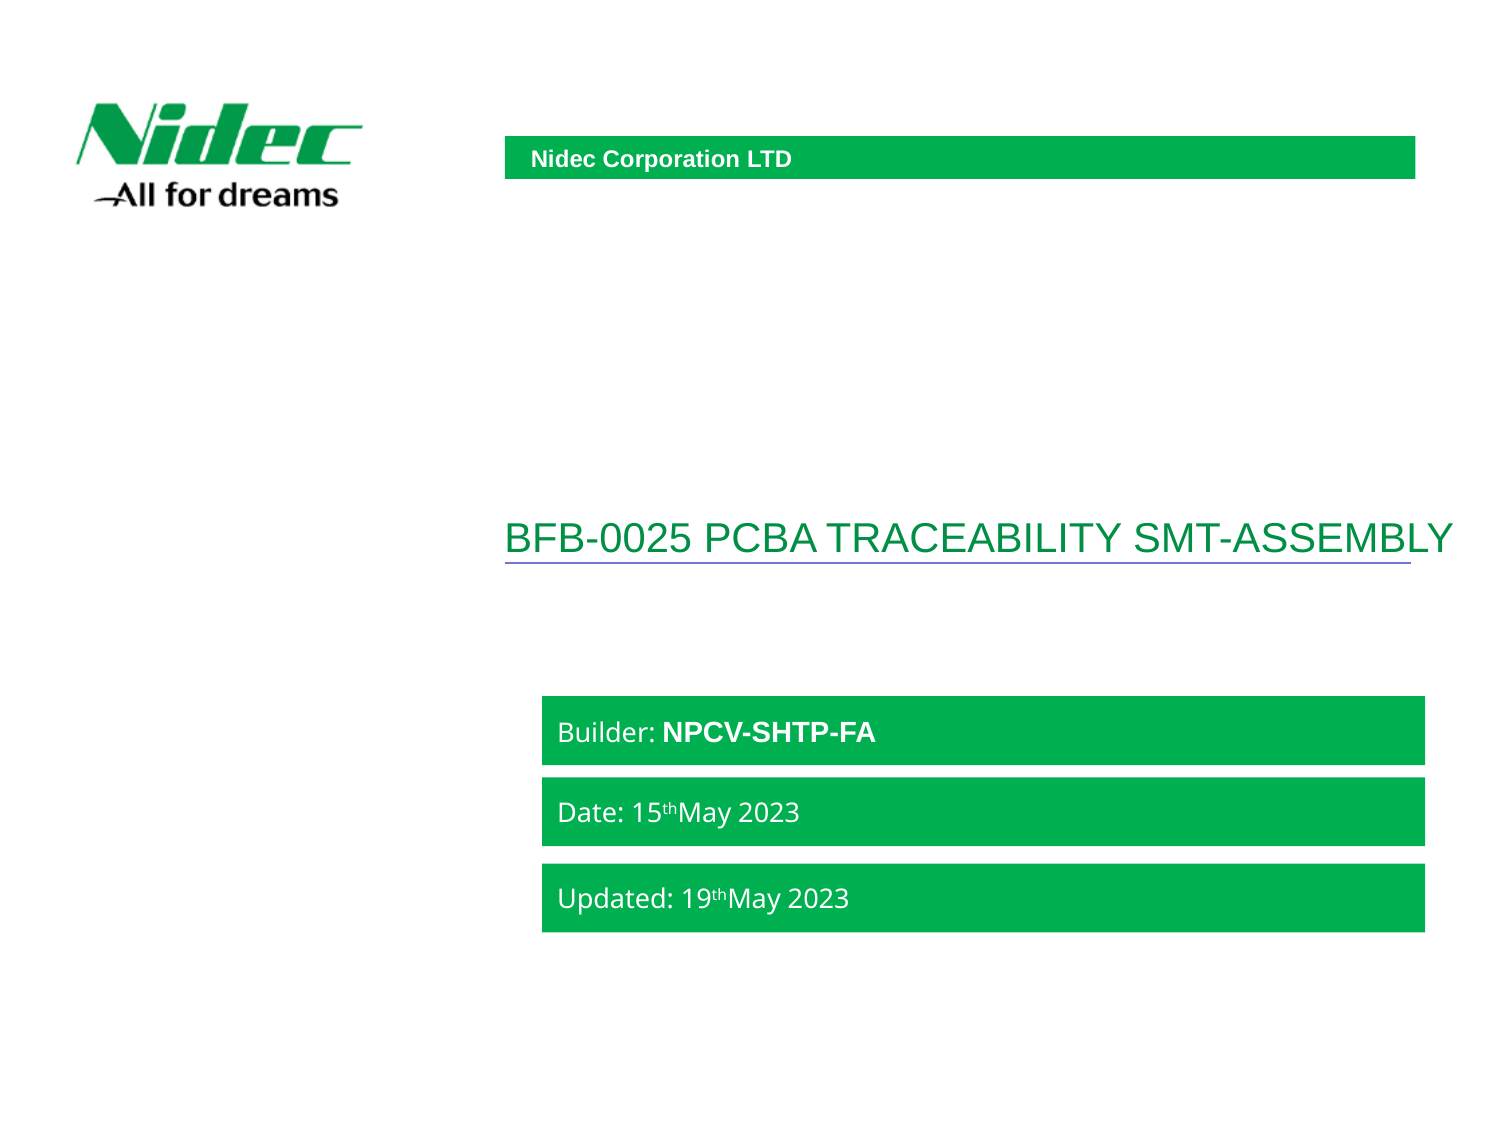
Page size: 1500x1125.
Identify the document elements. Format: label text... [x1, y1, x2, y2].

subtitle Builder: NPCV-SHTP-FA [542, 756, 1426, 766]
text_box Date: 15thMay 2023 [542, 777, 1426, 847]
picture [65, 89, 372, 226]
text_box Updated: 19thMay 2023 [542, 863, 1426, 933]
text_box Nidec Corporation LTD [516, 136, 808, 180]
text_box BFB-0025 PCBA TRACEABILITY SMT-ASSEMBLY [489, 503, 1478, 756]
